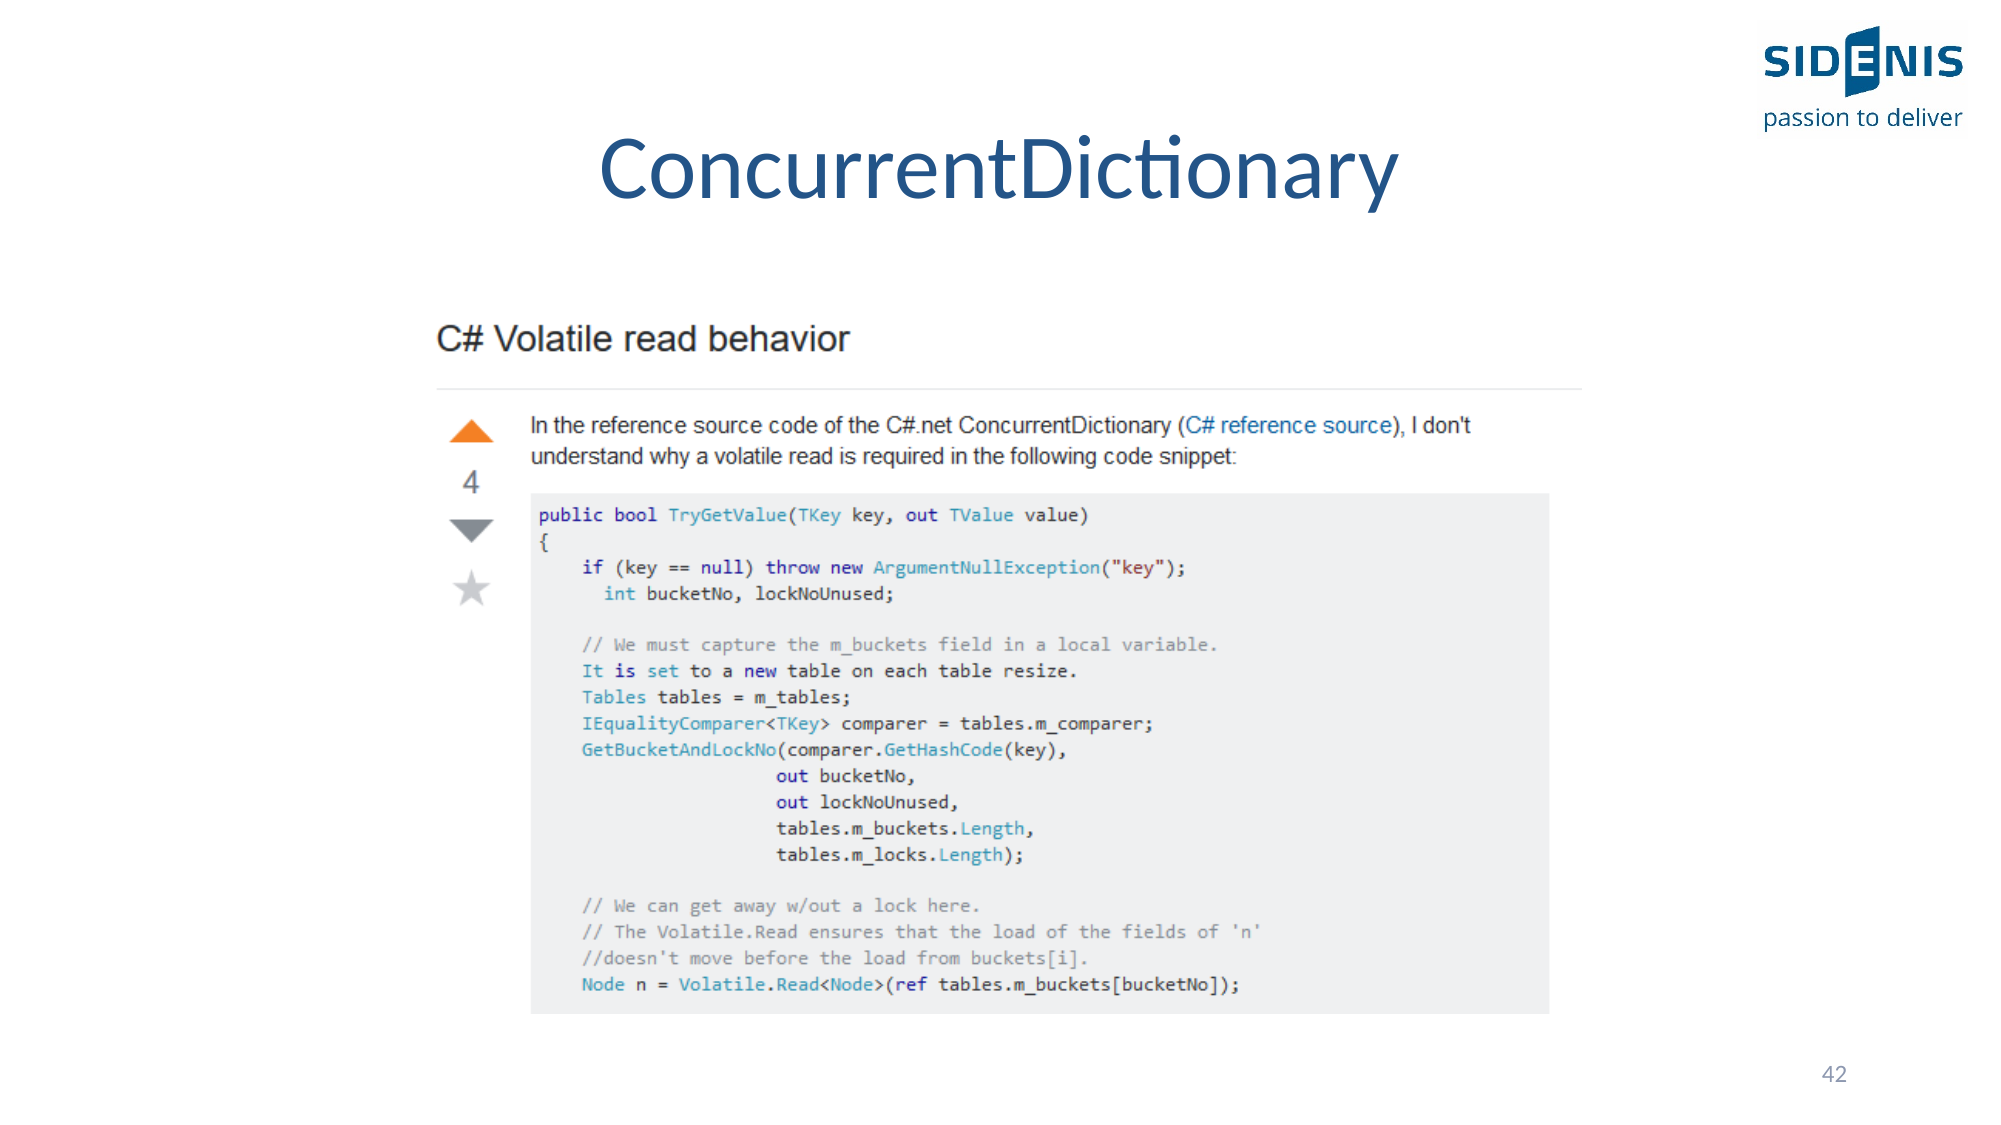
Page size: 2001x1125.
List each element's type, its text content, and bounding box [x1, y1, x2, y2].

slide_number 42 [1412, 1042, 1863, 1103]
title ConcurrentDictionary [137, 59, 1863, 278]
picture [1757, 20, 1968, 139]
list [417, 299, 1582, 1014]
